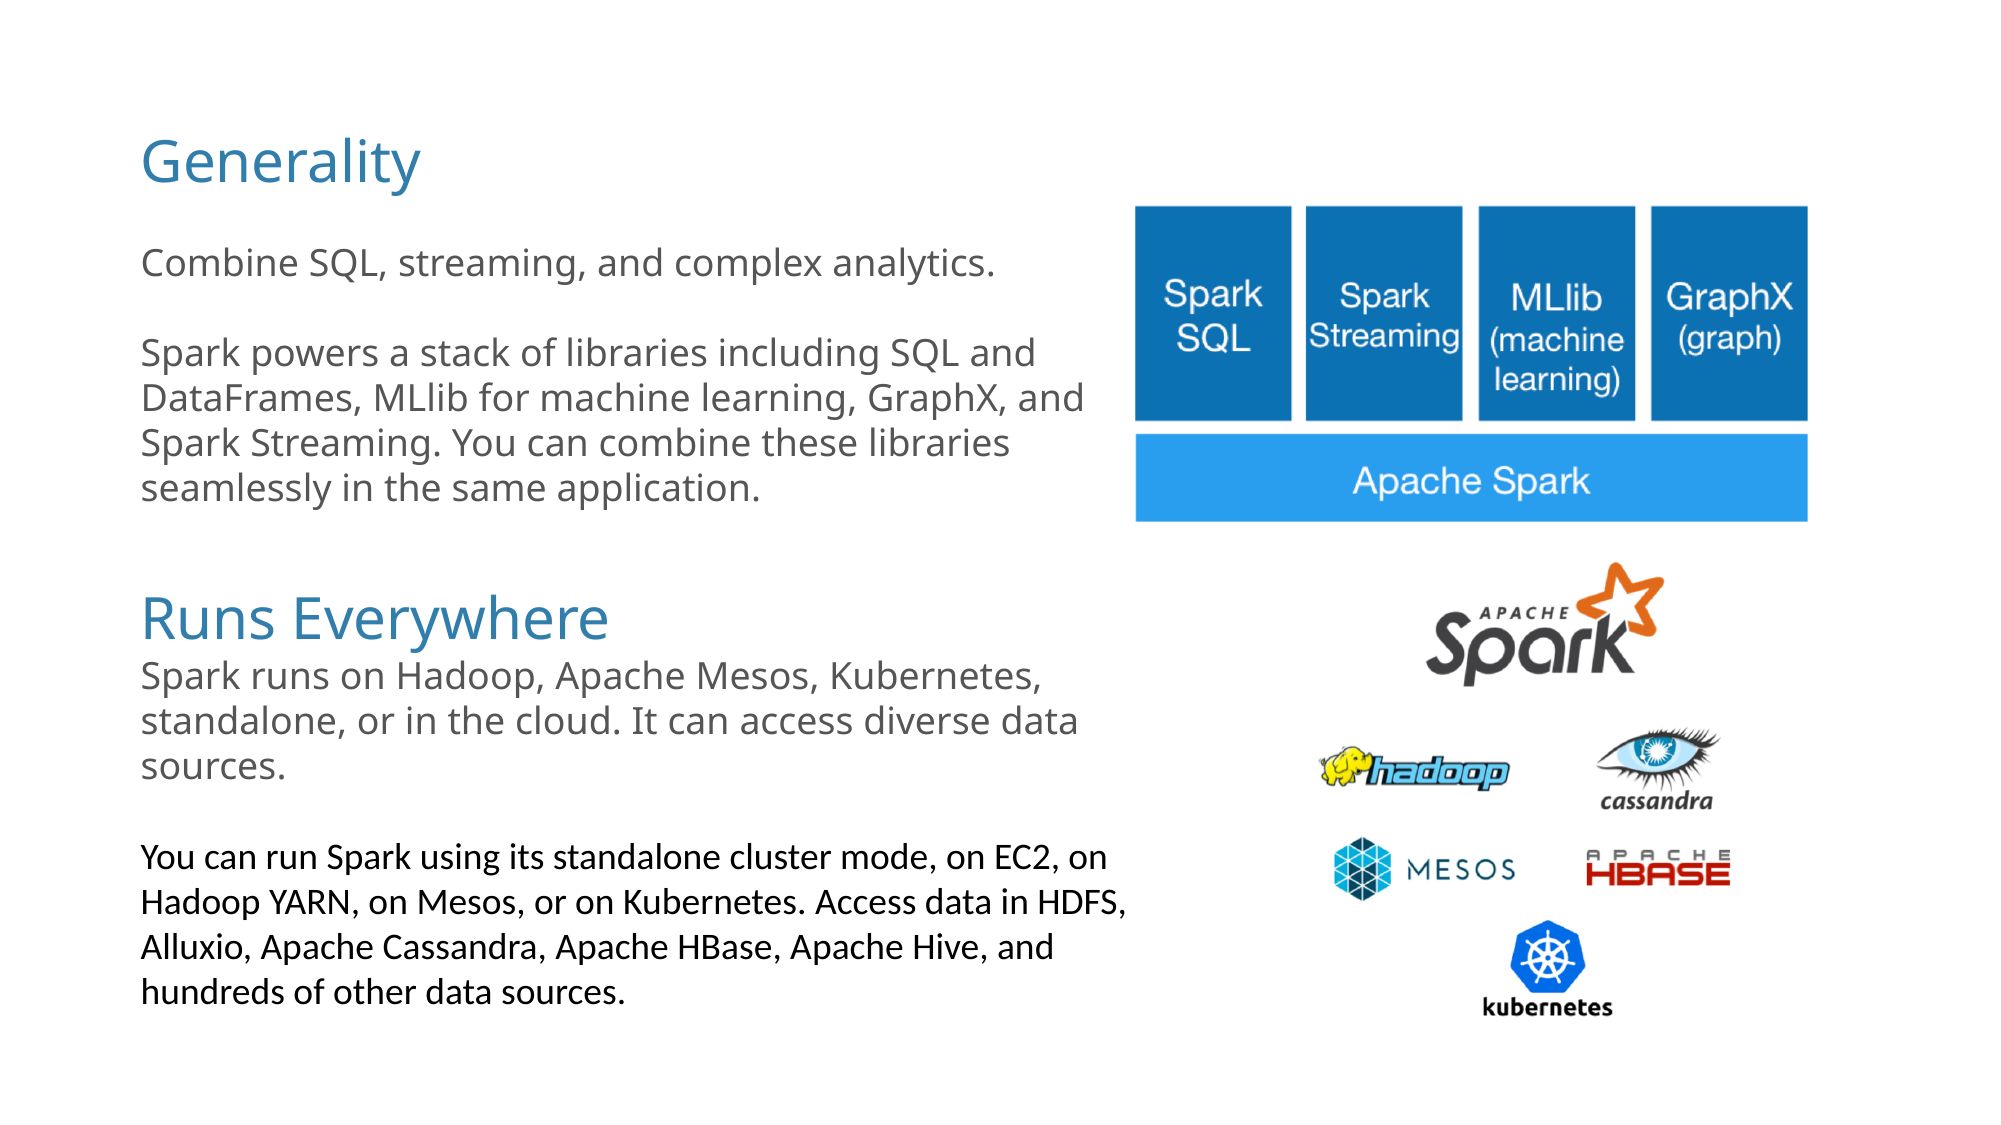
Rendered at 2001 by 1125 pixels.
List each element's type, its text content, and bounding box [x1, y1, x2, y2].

text_box Generality Combine SQL, streaming, and complex analytics. Spark powers a stack of libraries including SQL and DataFrames, MLlib for machine learning, GraphX, and Spark Streaming. You can combine these libraries seamlessly in the same application. [125, 116, 1126, 574]
picture [1098, 141, 1833, 1062]
text_box Runs Everywhere Spark runs on Hadoop, Apache Mesos, Kubernetes, standalone, or in the cloud. It can access diverse data sources. You can run Spark using its standalone cluster mode, on EC2, on Hadoop YARN, on Mesos, or on Kubernetes. Access data in HDFS, Alluxio, Apache Cassandra, Apache HBase, Apache Hive, and hundreds of other data sources. [125, 574, 1159, 1125]
